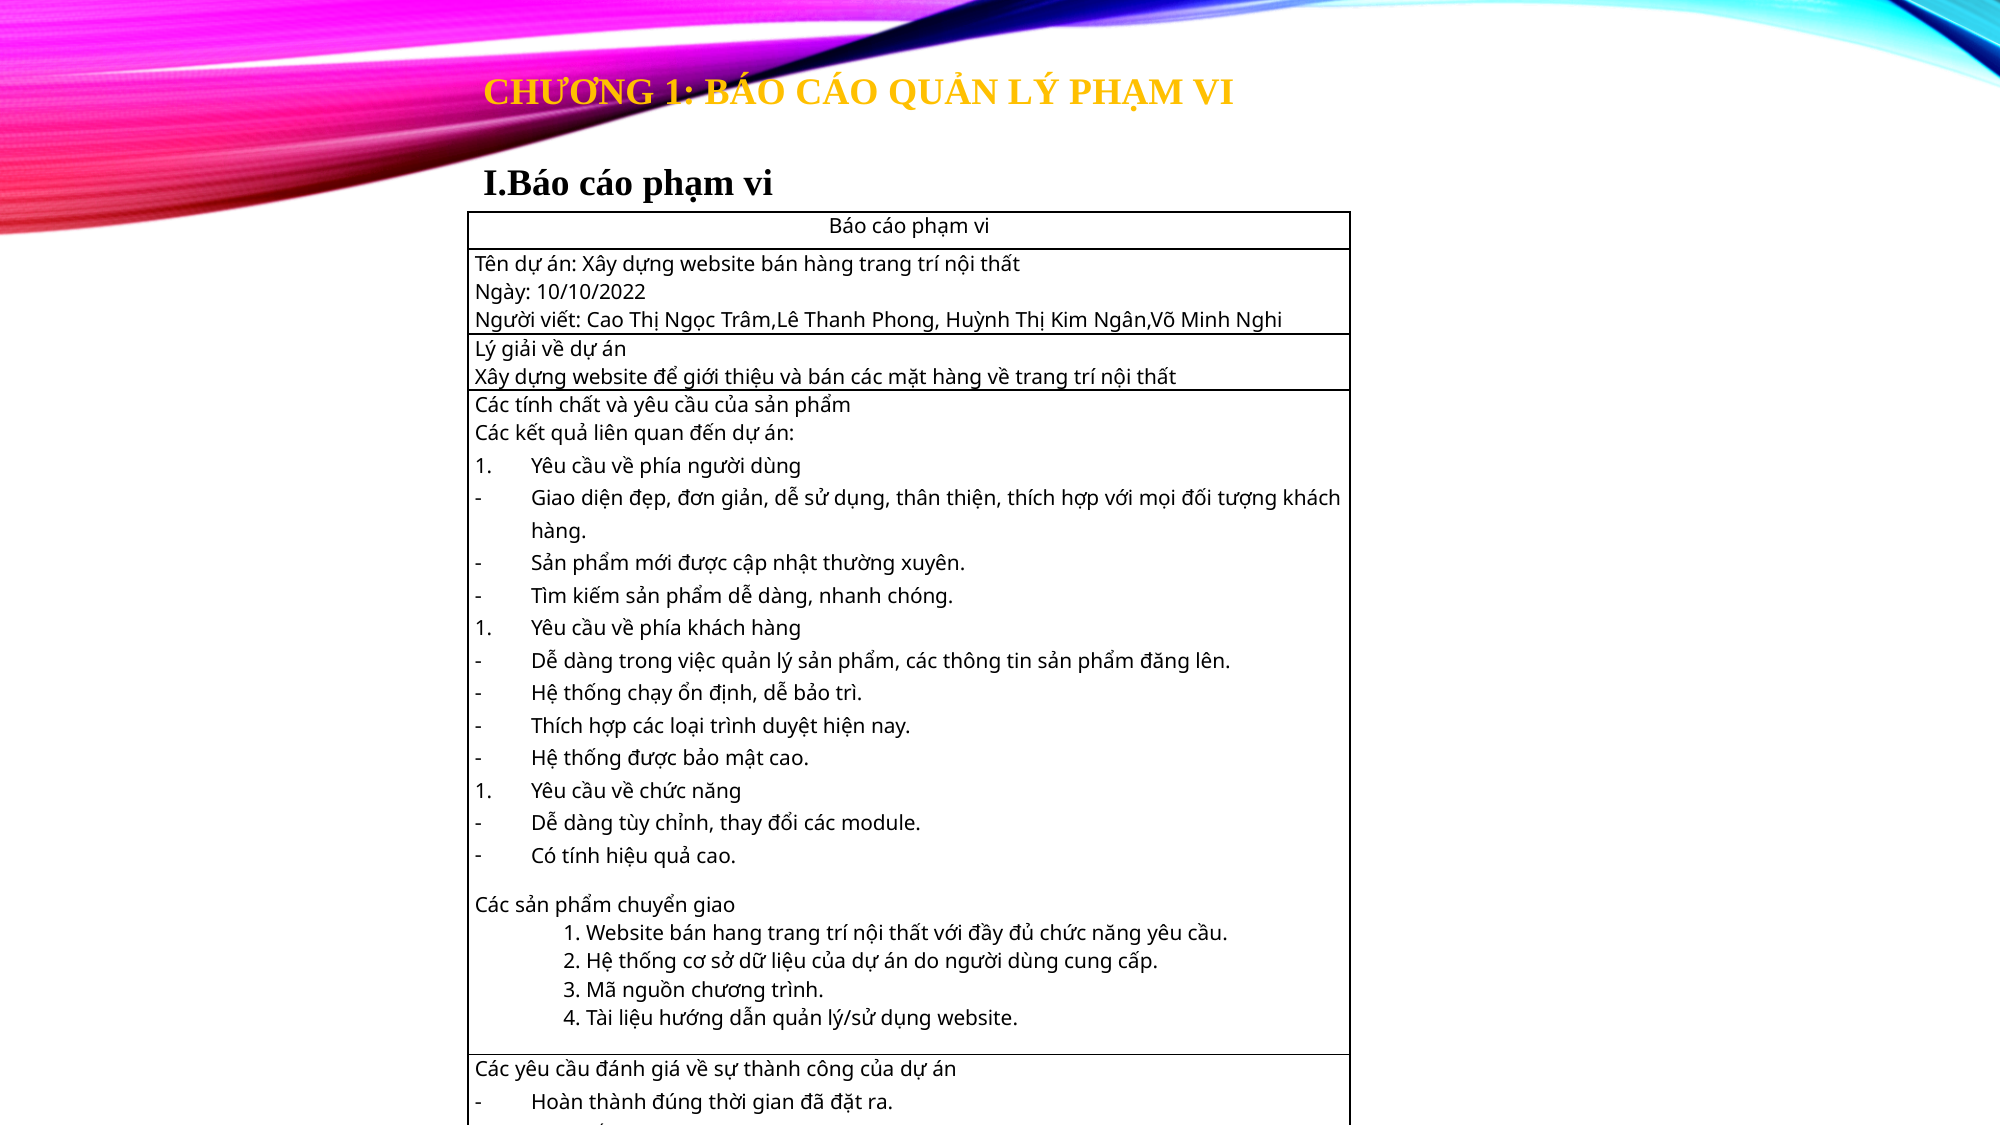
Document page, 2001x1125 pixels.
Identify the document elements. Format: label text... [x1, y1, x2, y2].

table_cell Tên dự án: Xây dựng website bán hàng trang trí nội thất Ngày: 10/10/2022 Người viết: Cao Thị Ngọc Trâm,Lê Thanh Phong, Huỳnh Thị Kim Ngân,Võ Minh Nghi [469, 250, 1349, 333]
picture [1910, 0, 2000, 45]
picture [1890, 0, 2000, 75]
table_cell Các tính chất và yêu cầu của sản phẩm Các kết quả liên quan đến dự án: Yêu cầu về phía người dùng Giao diện đẹp, đơn giản, dễ sử dụng, thân thiện, thích hợp với mọi đối tượng khách hàng. Sản phẩm mới được cập nhật thường xuyên. Tìm kiếm sản phẩm dễ dàng, nhanh chóng. Yêu cầu về phía khách hàng Dễ dàng trong việc quản lý sản phẩm, các thông tin sản phẩm đăng lên. Hệ thống chạy ổn định, dễ bảo trì. Thích hợp các loại trình duyệt hiện nay. Hệ thống được bảo mật cao. Yêu cầu về chức năng Dễ dàng tùy chỉnh, thay đổi các module. Có tính hiệu quả cao. Các sản phẩm chuyển giao 1. Website bán hang trang trí nội thất với đầy đủ chức năng yêu cầu. 2. Hệ thống cơ sở dữ liệu của dự án do người dùng cung cấp. 3. Mã nguồn chương trình. 4. Tài liệu hướng dẫn quản lý/sử dụng website. [469, 391, 1349, 1054]
table_header Báo cáo phạm vi [469, 213, 1349, 248]
table_cell Các yêu cầu đánh giá về sự thành công của dự án Hoàn thành đúng thời gian đã đặt ra. Rút ngắn được thời gian và chi phí cho dự án. Thực hiện được đầy đủ các chức năng mà khách hàng yêu cầu. [469, 1055, 1349, 1125]
text_box CHƯƠNG 1: BÁO CÁO QUẢN LÝ PHẠM VI [468, 60, 1469, 120]
picture [0, 0, 2000, 237]
text_box I.Báo cáo phạm vi [468, 151, 1469, 211]
table_cell Lý giải về dự án Xây dựng website để giới thiệu và bán các mặt hàng về trang trí nội thất [469, 335, 1349, 389]
